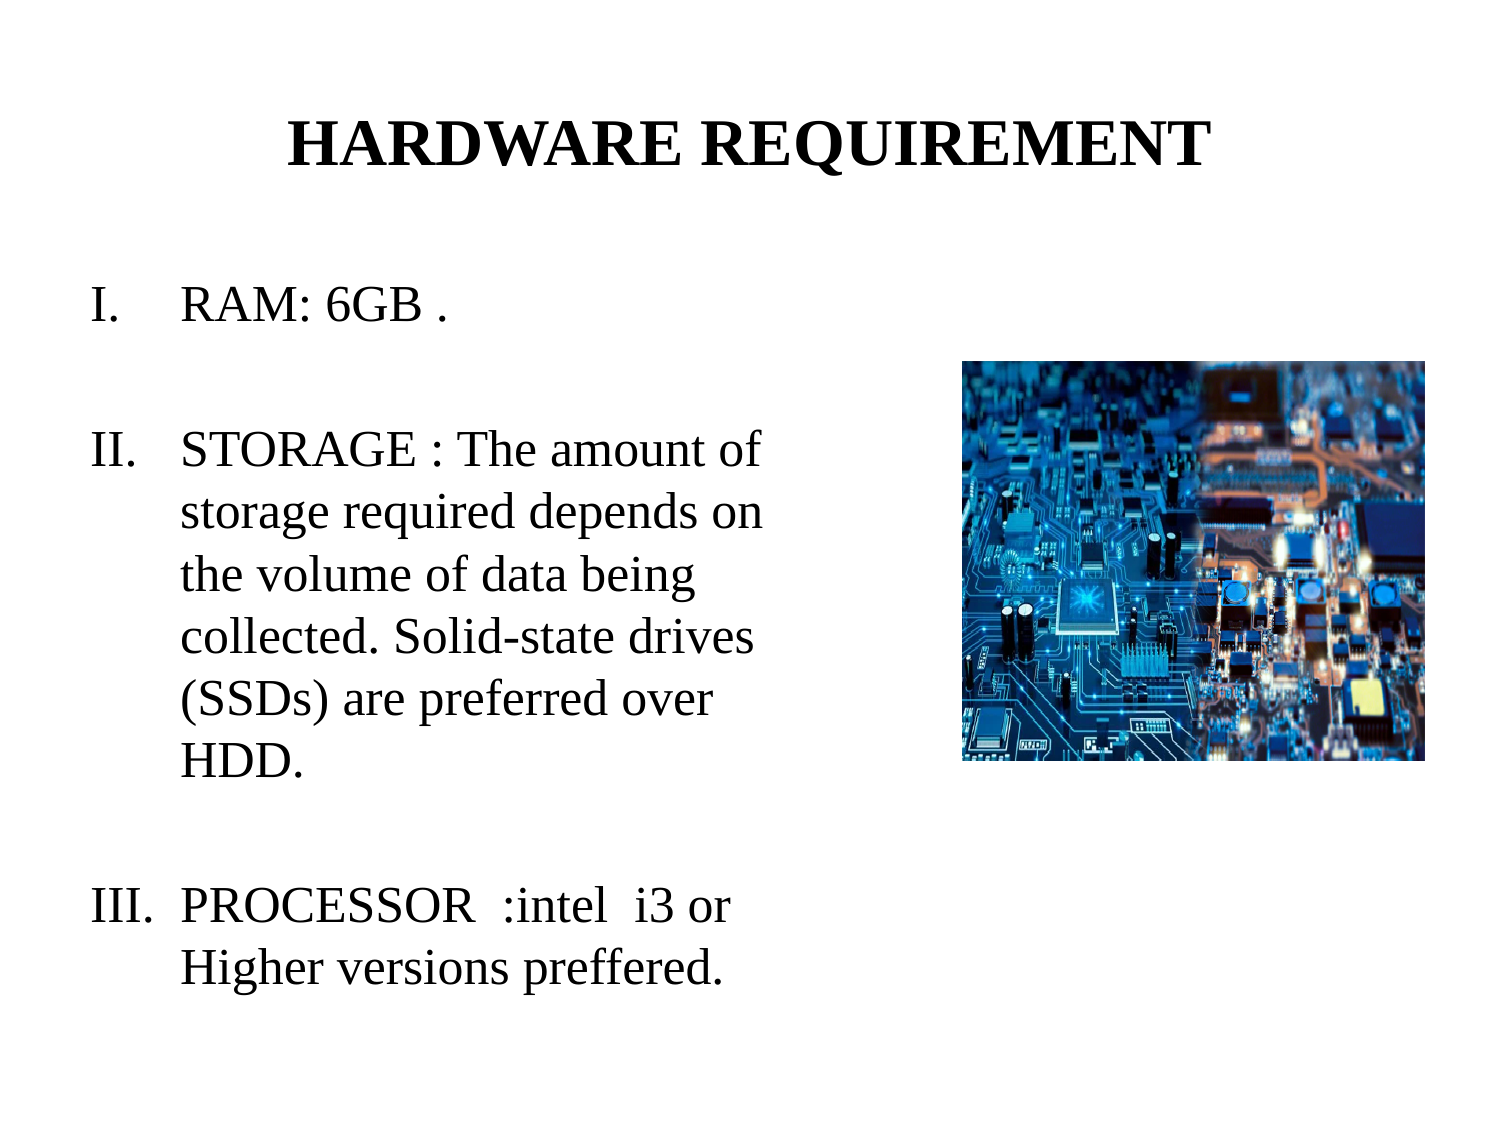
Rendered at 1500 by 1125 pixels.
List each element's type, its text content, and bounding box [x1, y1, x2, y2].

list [962, 361, 1426, 761]
list RAM: 6GB . STORAGE : The amount of storage required depends on the volume of data being collected. Solid-state drives (SSDs) are preferred over HDD. PROCESSOR :intel i3 or Higher versions preffered. [75, 262, 833, 1005]
title HARDWARE REQUIREMENT [75, 45, 1425, 233]
